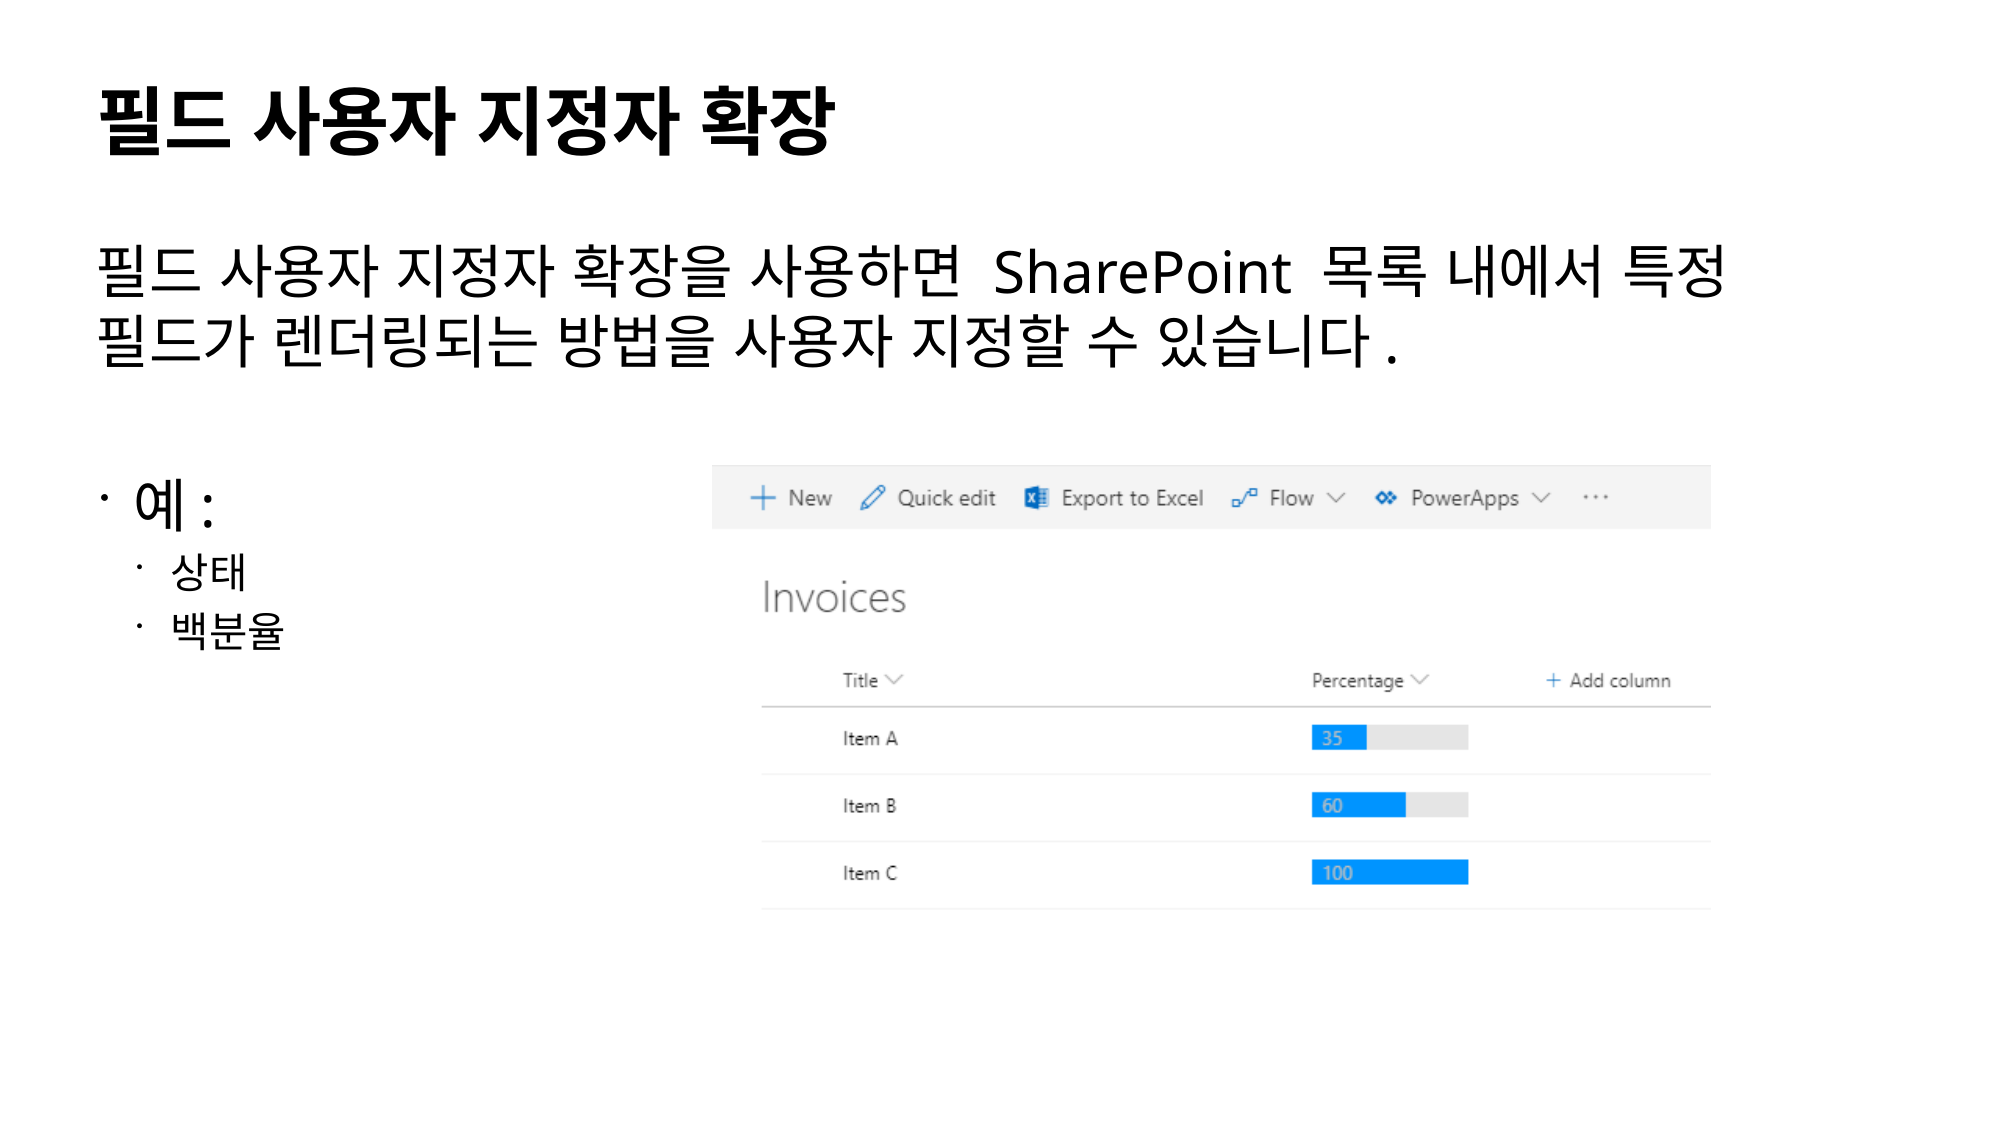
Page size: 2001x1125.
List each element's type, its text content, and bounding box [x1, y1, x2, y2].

title 필드 사용자 지정자 확장 [96, 75, 1904, 166]
list 필드 사용자 지정자 확장을 사용하면 SharePoint 목록 내에서 특정 필드가 렌더링되는 방법을 사용자 지정할 수 있습니다. 예: 상태 백분율 [95, 235, 1904, 668]
picture [712, 465, 1712, 971]
